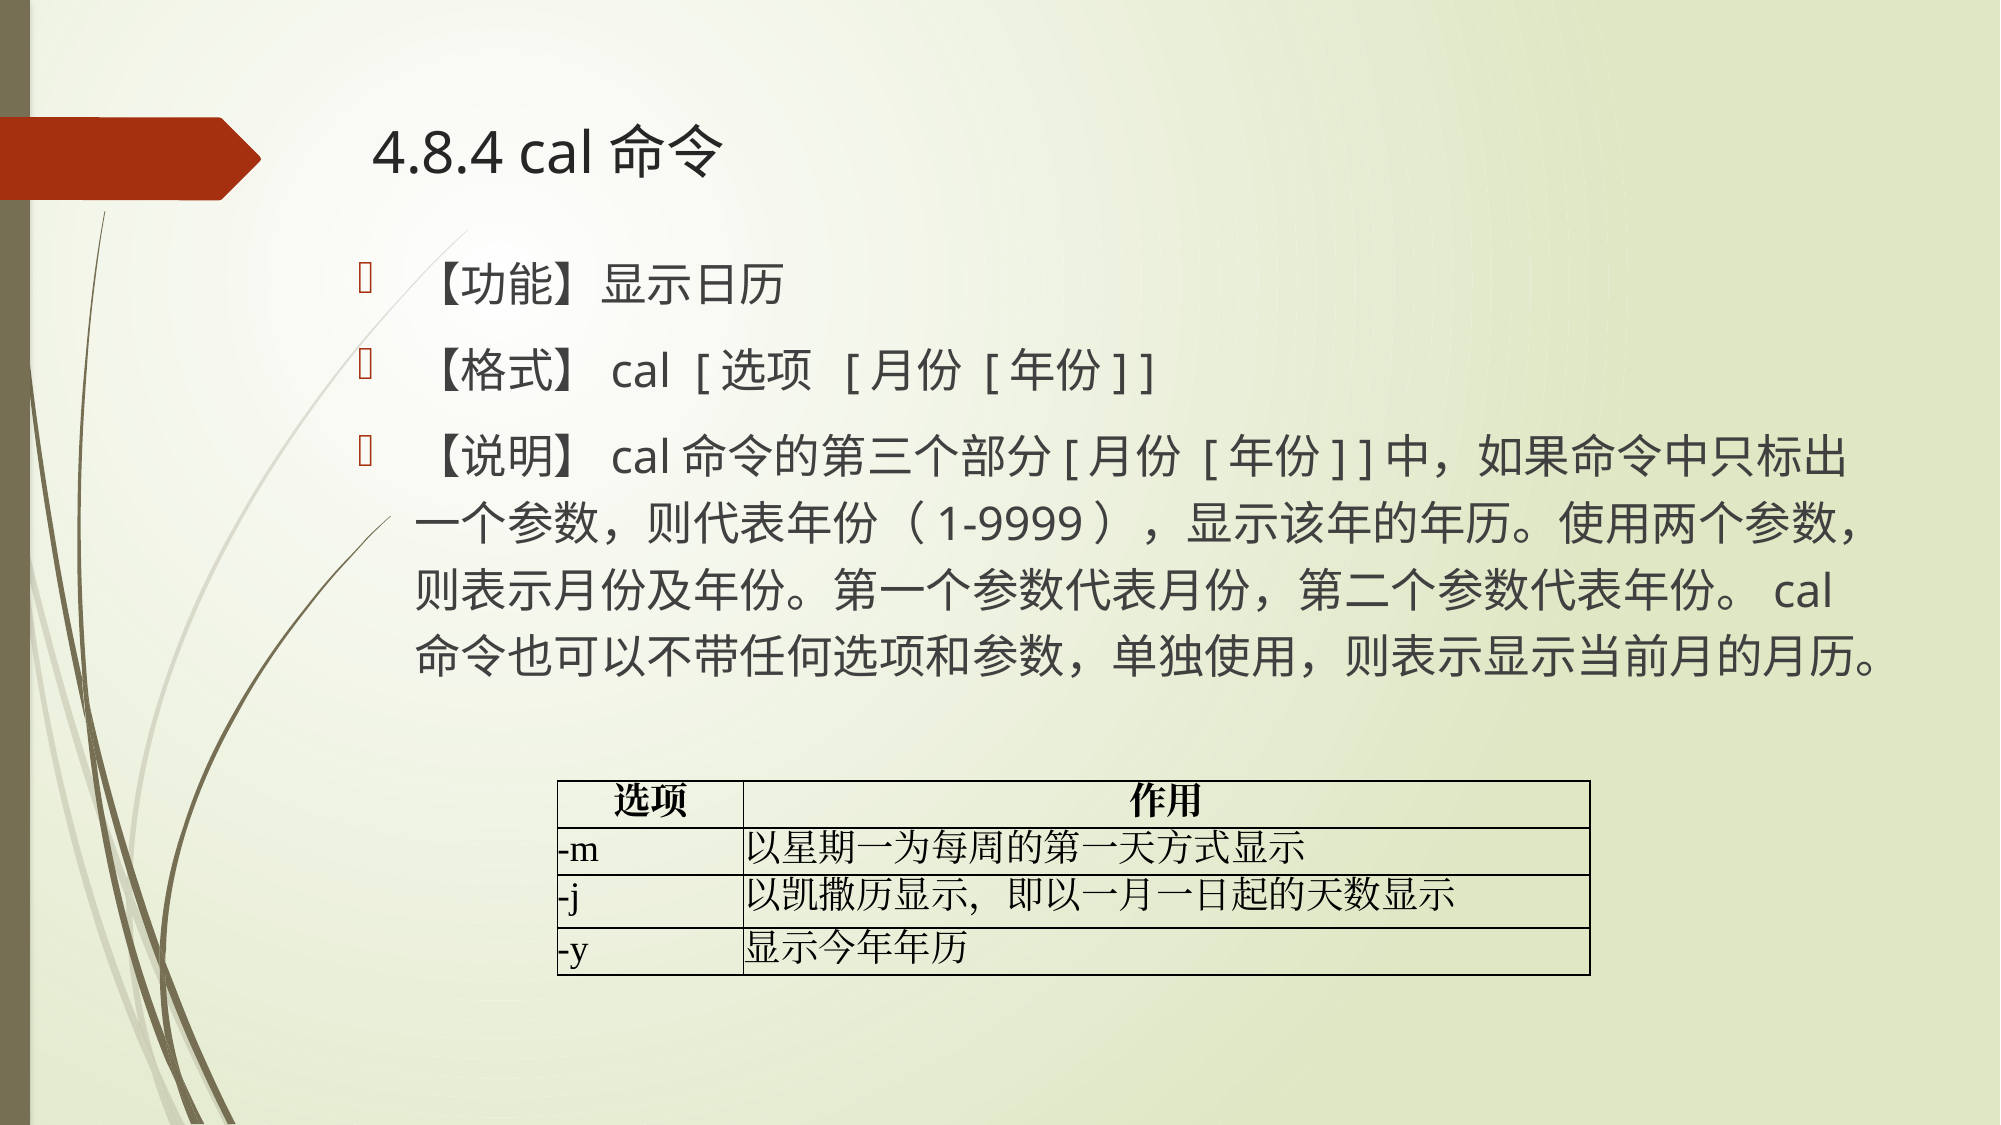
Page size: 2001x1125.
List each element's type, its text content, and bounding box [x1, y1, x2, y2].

title 4.8.4 cal命令 [342, 108, 1805, 235]
list 【功能】显示日历 【格式】cal [选项 [月份 [年份] ] 【说明】cal命令的第三个部分[月份 [年份] ]中，如果命令中只标出一个参数，则代表年份（1-9999），显示该年的年历。使用两个参数，则表示月份及年份。第一个参数代表月份，第二个参数代表年份。cal命令也可以不带任何选项和参数，单独使用，则表示显示当前月的月历。 [342, 235, 1881, 750]
table_cell 以星期一为每周的第一天方式显示 [744, 829, 1589, 874]
table_cell -y [558, 929, 743, 974]
table_cell -m [558, 829, 743, 874]
table_header 选项 [558, 782, 743, 827]
table_header 作用 [744, 782, 1589, 827]
table_cell 以凯撒历显示，即以一月一日起的天数显示 [744, 876, 1589, 927]
table_cell -j [558, 876, 743, 927]
table_cell 显示今年年历 [744, 929, 1589, 974]
